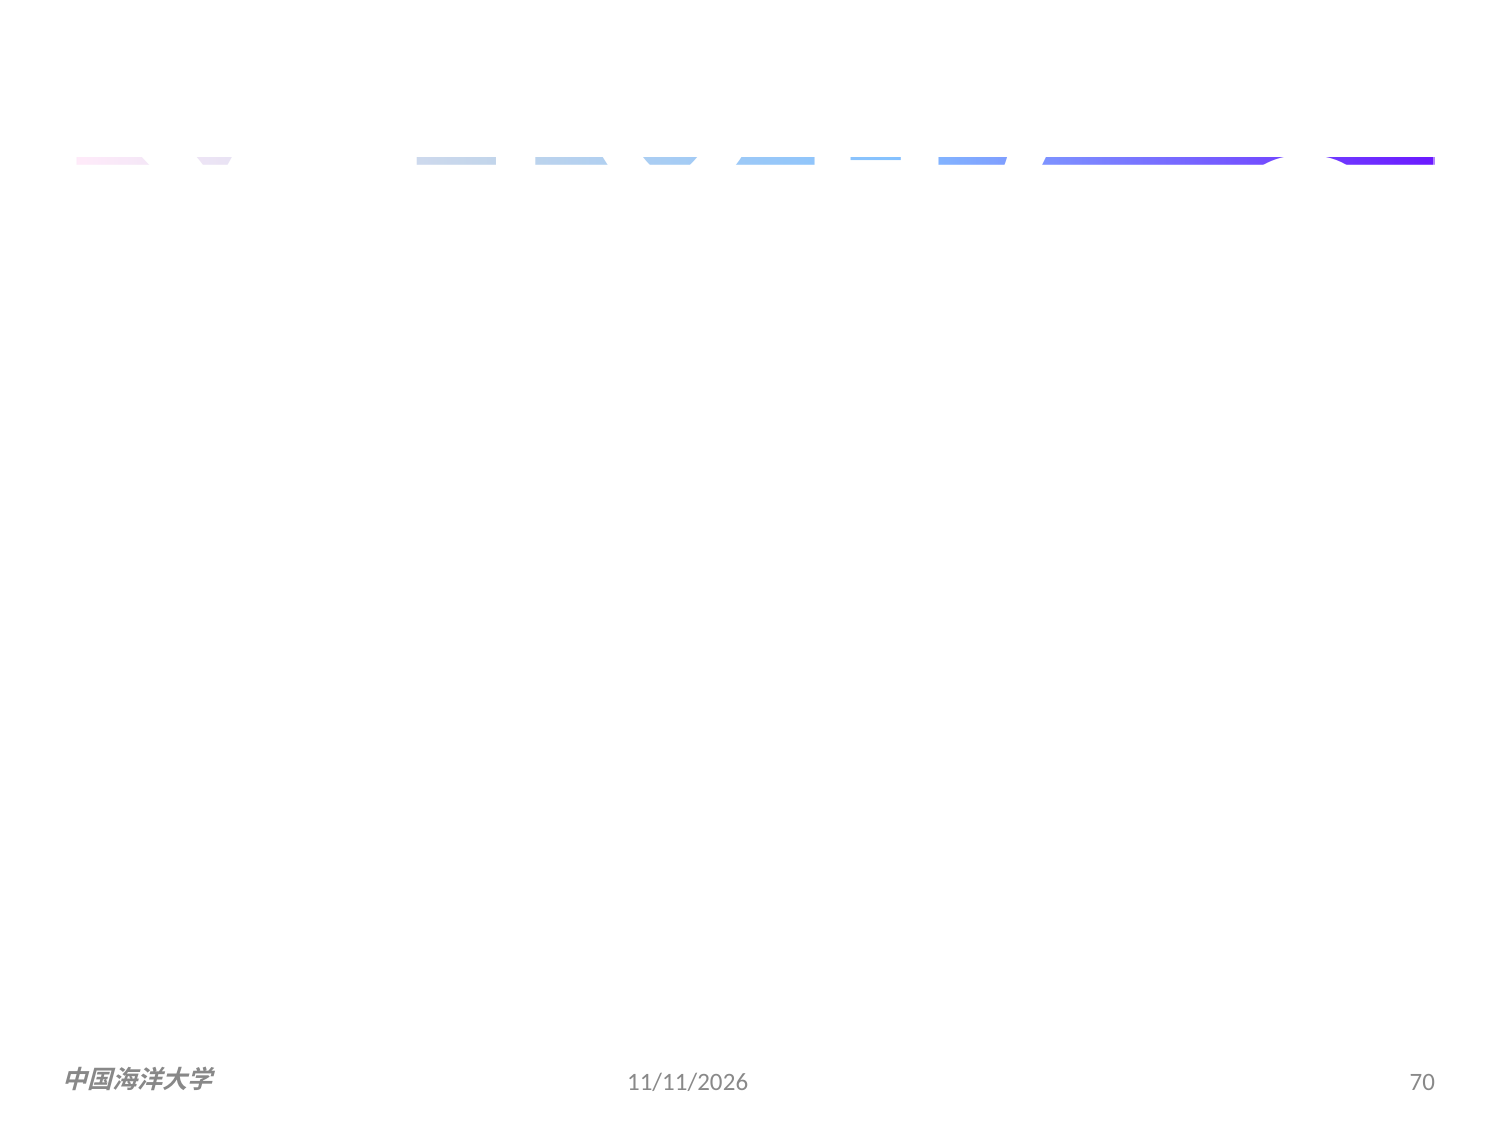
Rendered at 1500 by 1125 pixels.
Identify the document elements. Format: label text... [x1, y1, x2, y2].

picture [1425, 156, 1435, 165]
title 选择题6 [75, 45, 1425, 233]
